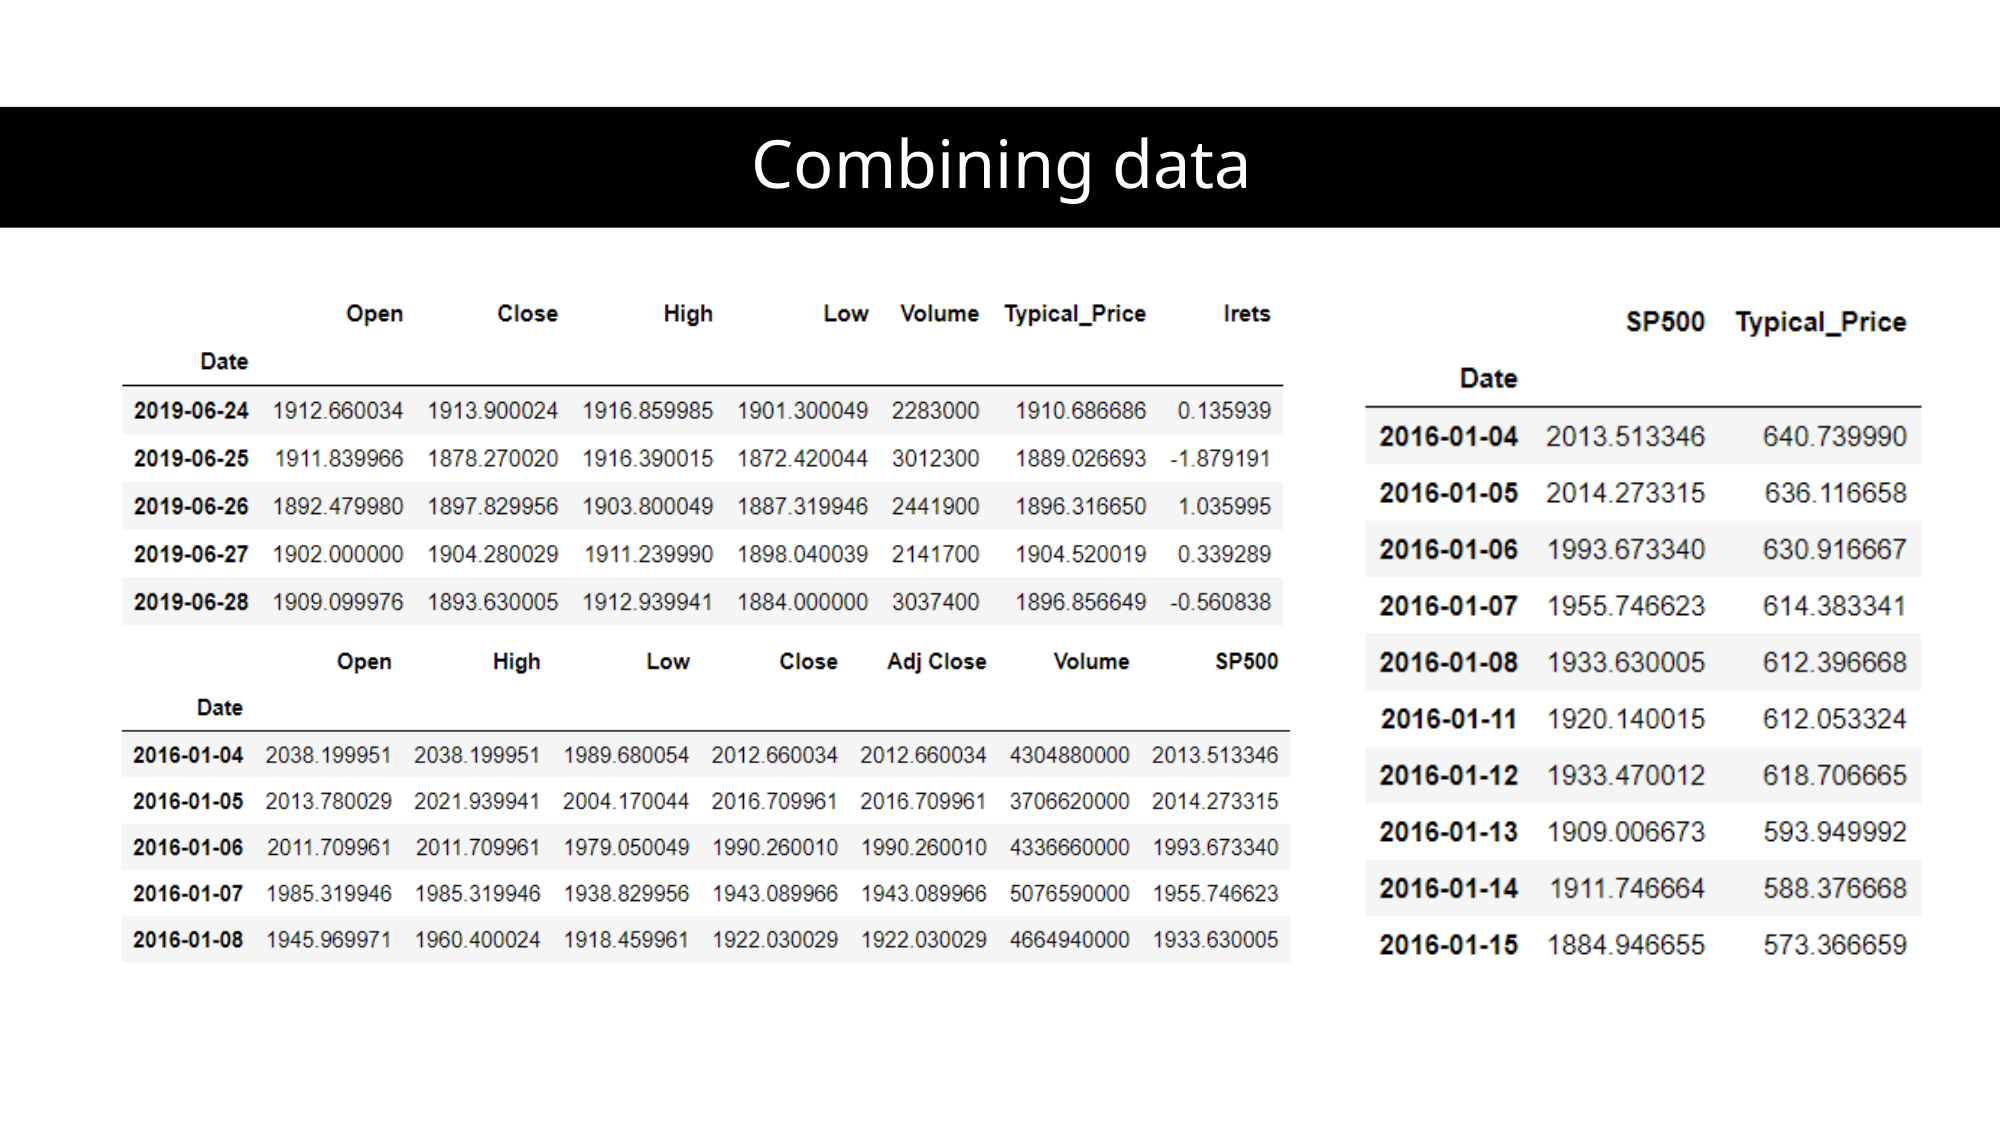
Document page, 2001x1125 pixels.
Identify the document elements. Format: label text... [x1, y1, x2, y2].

title Combining data [91, 105, 1931, 228]
picture [112, 297, 1309, 635]
picture [112, 647, 1309, 973]
picture [1364, 297, 1931, 973]
text_box [0, 106, 2000, 229]
